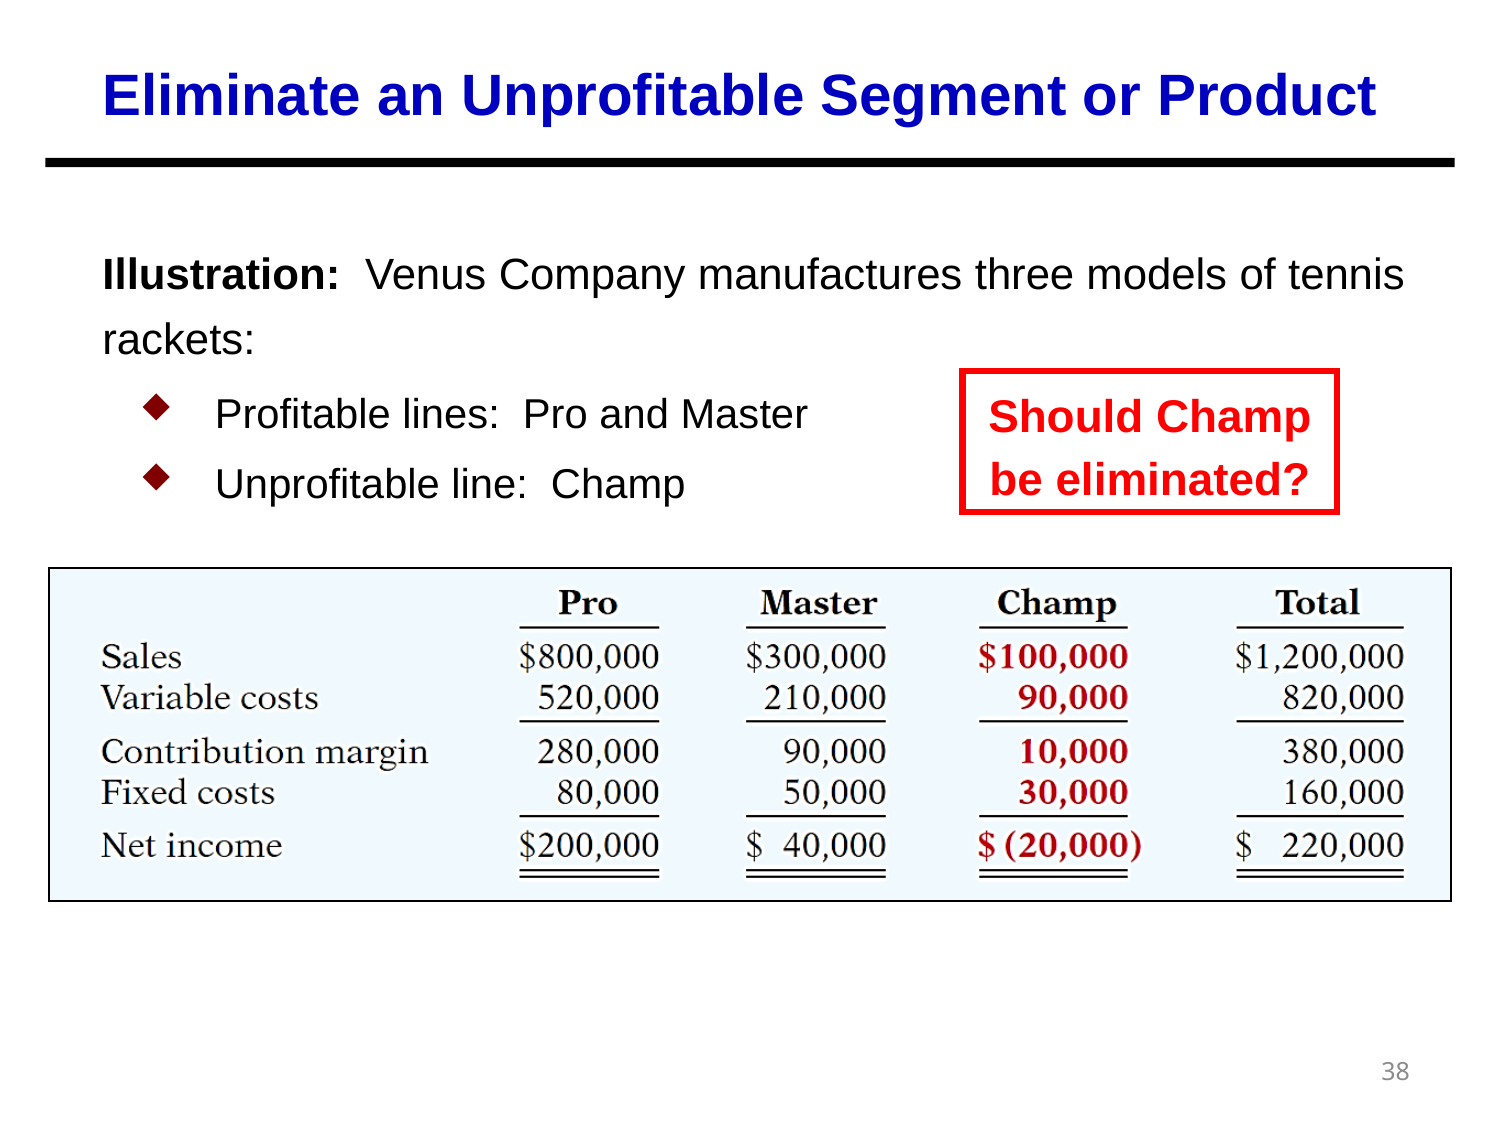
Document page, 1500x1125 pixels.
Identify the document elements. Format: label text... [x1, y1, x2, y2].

picture [49, 568, 1451, 901]
text_box Should Champ be eliminated? [962, 370, 1338, 512]
text_box Eliminate an Unprofitable Segment or Product [87, 50, 1450, 142]
slide_number 38 [1074, 1042, 1425, 1103]
list Illustration: Venus Company manufactures three models of tennis rackets: Profitable lines: Pro and Master Unprofitable line: Champ [87, 224, 1425, 550]
